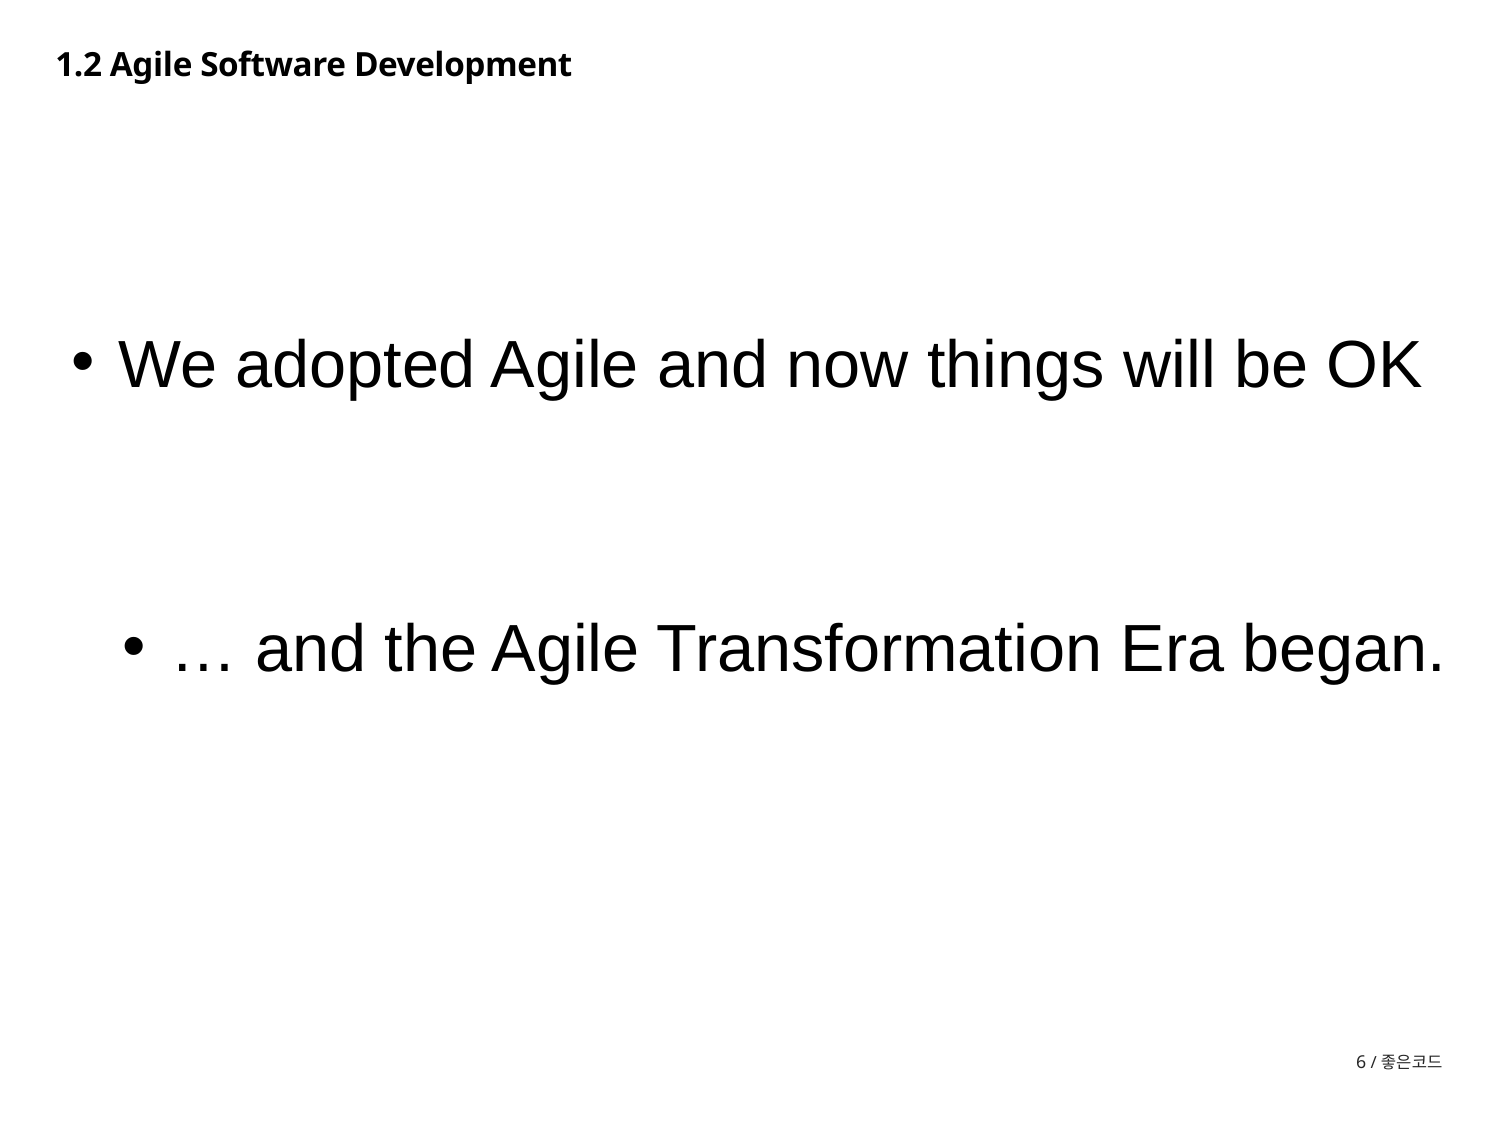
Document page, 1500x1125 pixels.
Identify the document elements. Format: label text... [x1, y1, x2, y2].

text_box 1.2 Agile Software Development [40, 27, 1090, 91]
list We adopted Agile and now things will be OK … and the Agile Transformation Era began. [53, 312, 1462, 882]
